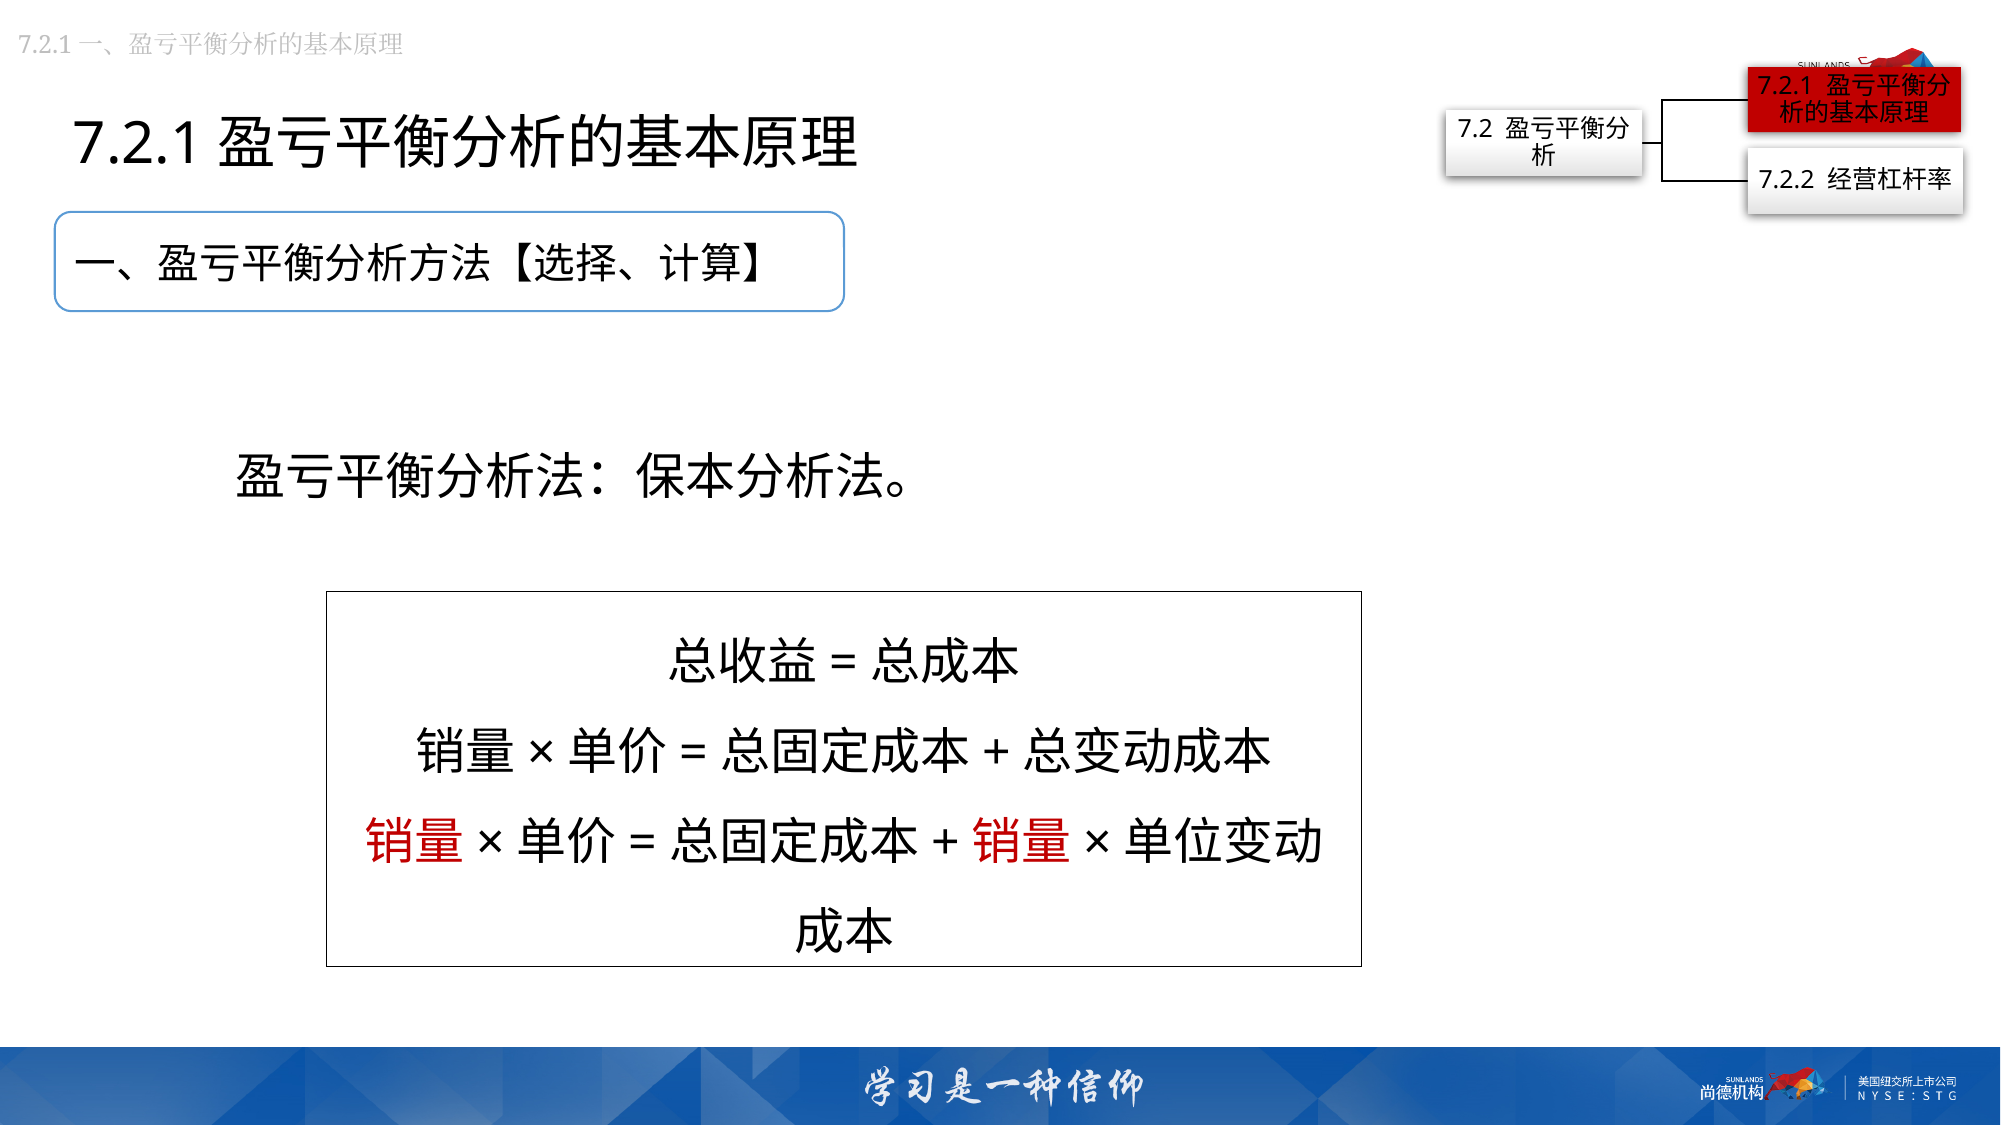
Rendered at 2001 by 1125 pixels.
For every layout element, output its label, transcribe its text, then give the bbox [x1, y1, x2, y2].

text_box 盈亏平衡分析法：保本分析法。 [220, 407, 1737, 512]
text_box 7.2.1盈亏平衡分析的基本原理 [54, 95, 1323, 184]
text_box 总收益=总成本 销量×单价=总固定成本+总变动成本 销量×单价=总固定成本+销量×单位变动成本 [326, 591, 1362, 967]
picture [0, 1047, 2001, 1125]
text_box 7.2.1一、盈亏平衡分析的基本原理 [3, 21, 419, 67]
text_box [1323, 0, 2000, 312]
text_box 一、盈亏平衡分析方法【选择、计算】 [53, 210, 846, 313]
